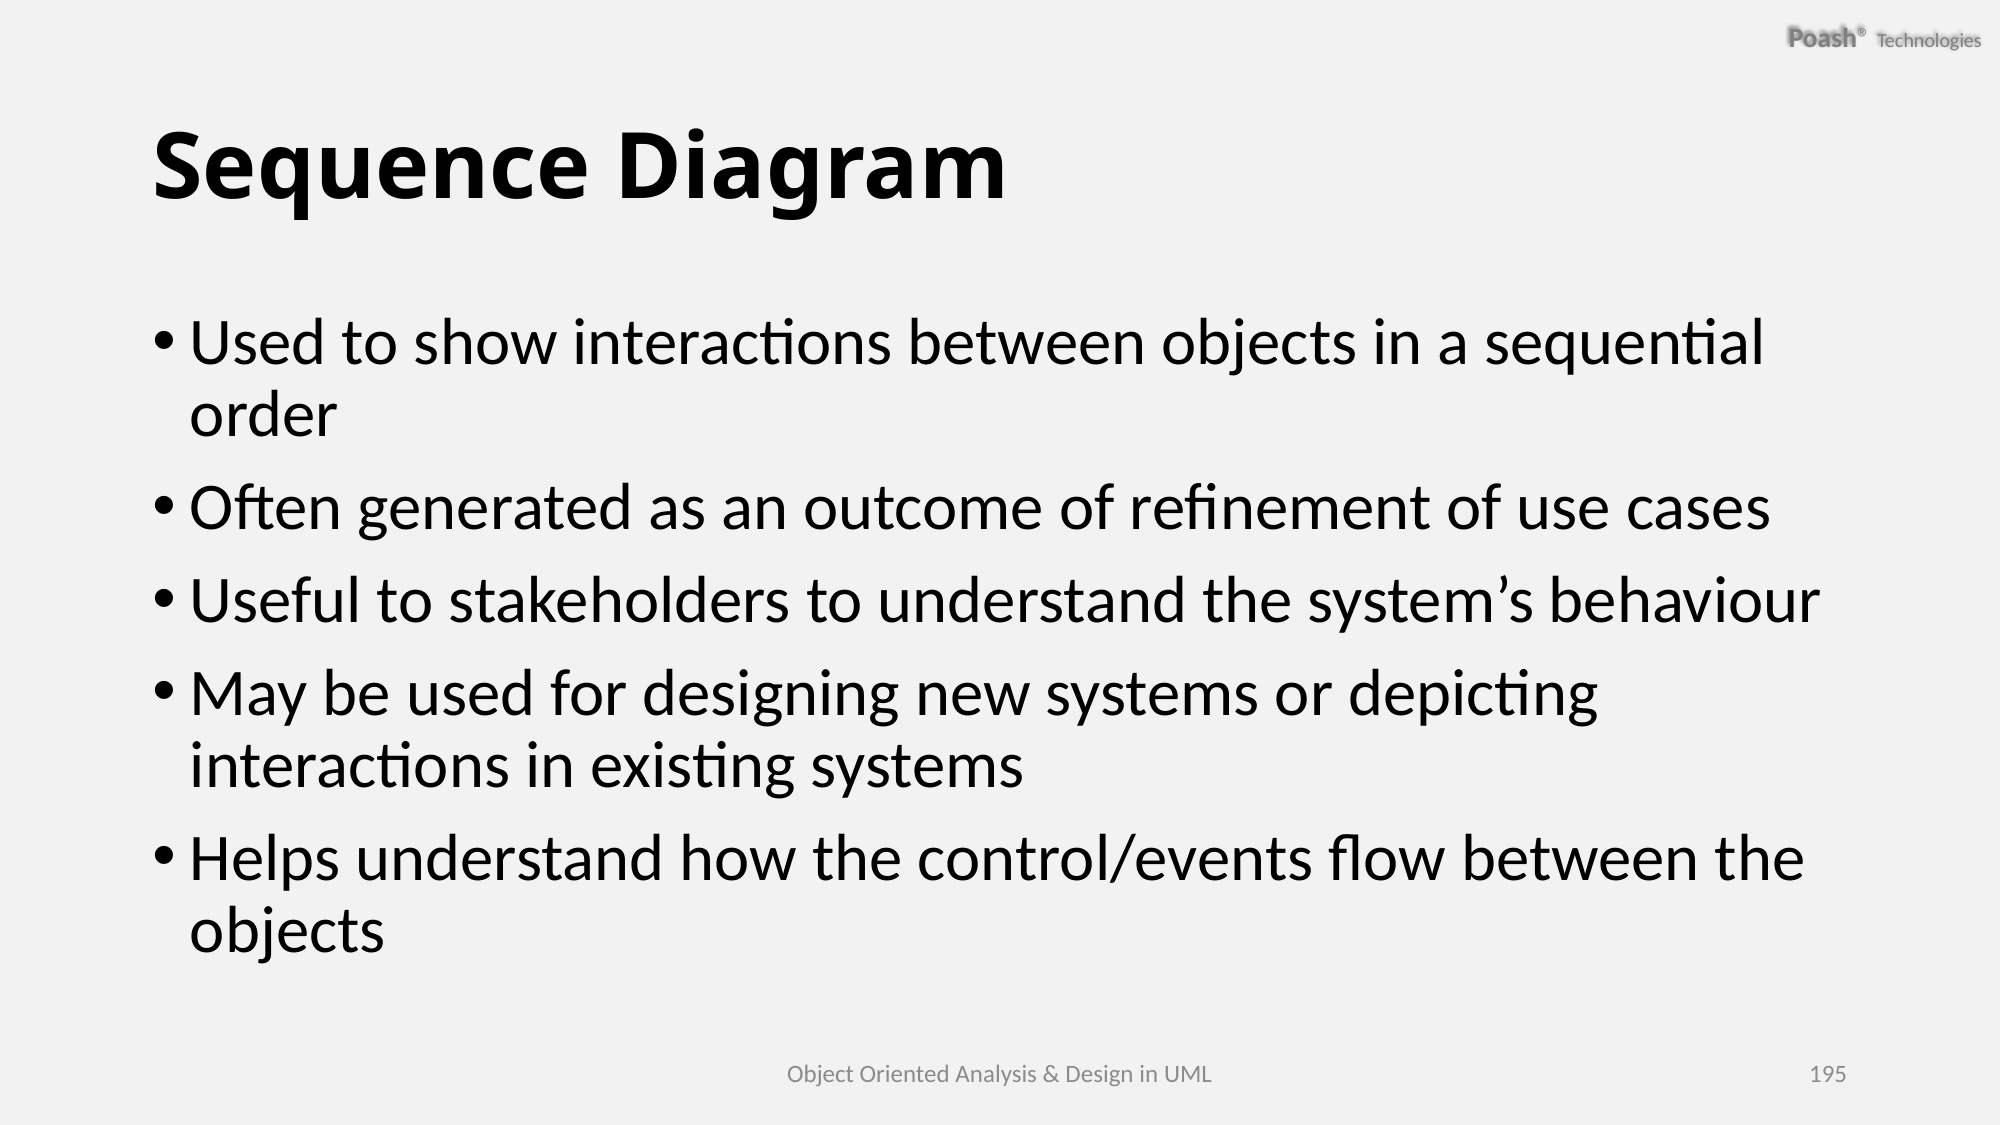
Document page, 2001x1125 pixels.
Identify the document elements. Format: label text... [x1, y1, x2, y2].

footer Object Oriented Analysis & Design in UML [662, 1042, 1338, 1103]
slide_number 195 [1412, 1042, 1863, 1103]
list Used to show interactions between objects in a sequential order Often generated as an outcome of refinement of use cases Useful to stakeholders to understand the system’s behaviour May be used for designing new systems or depicting interactions in existing systems Helps understand how the control/events flow between the objects [137, 299, 1863, 1014]
title Sequence Diagram [137, 59, 1863, 278]
